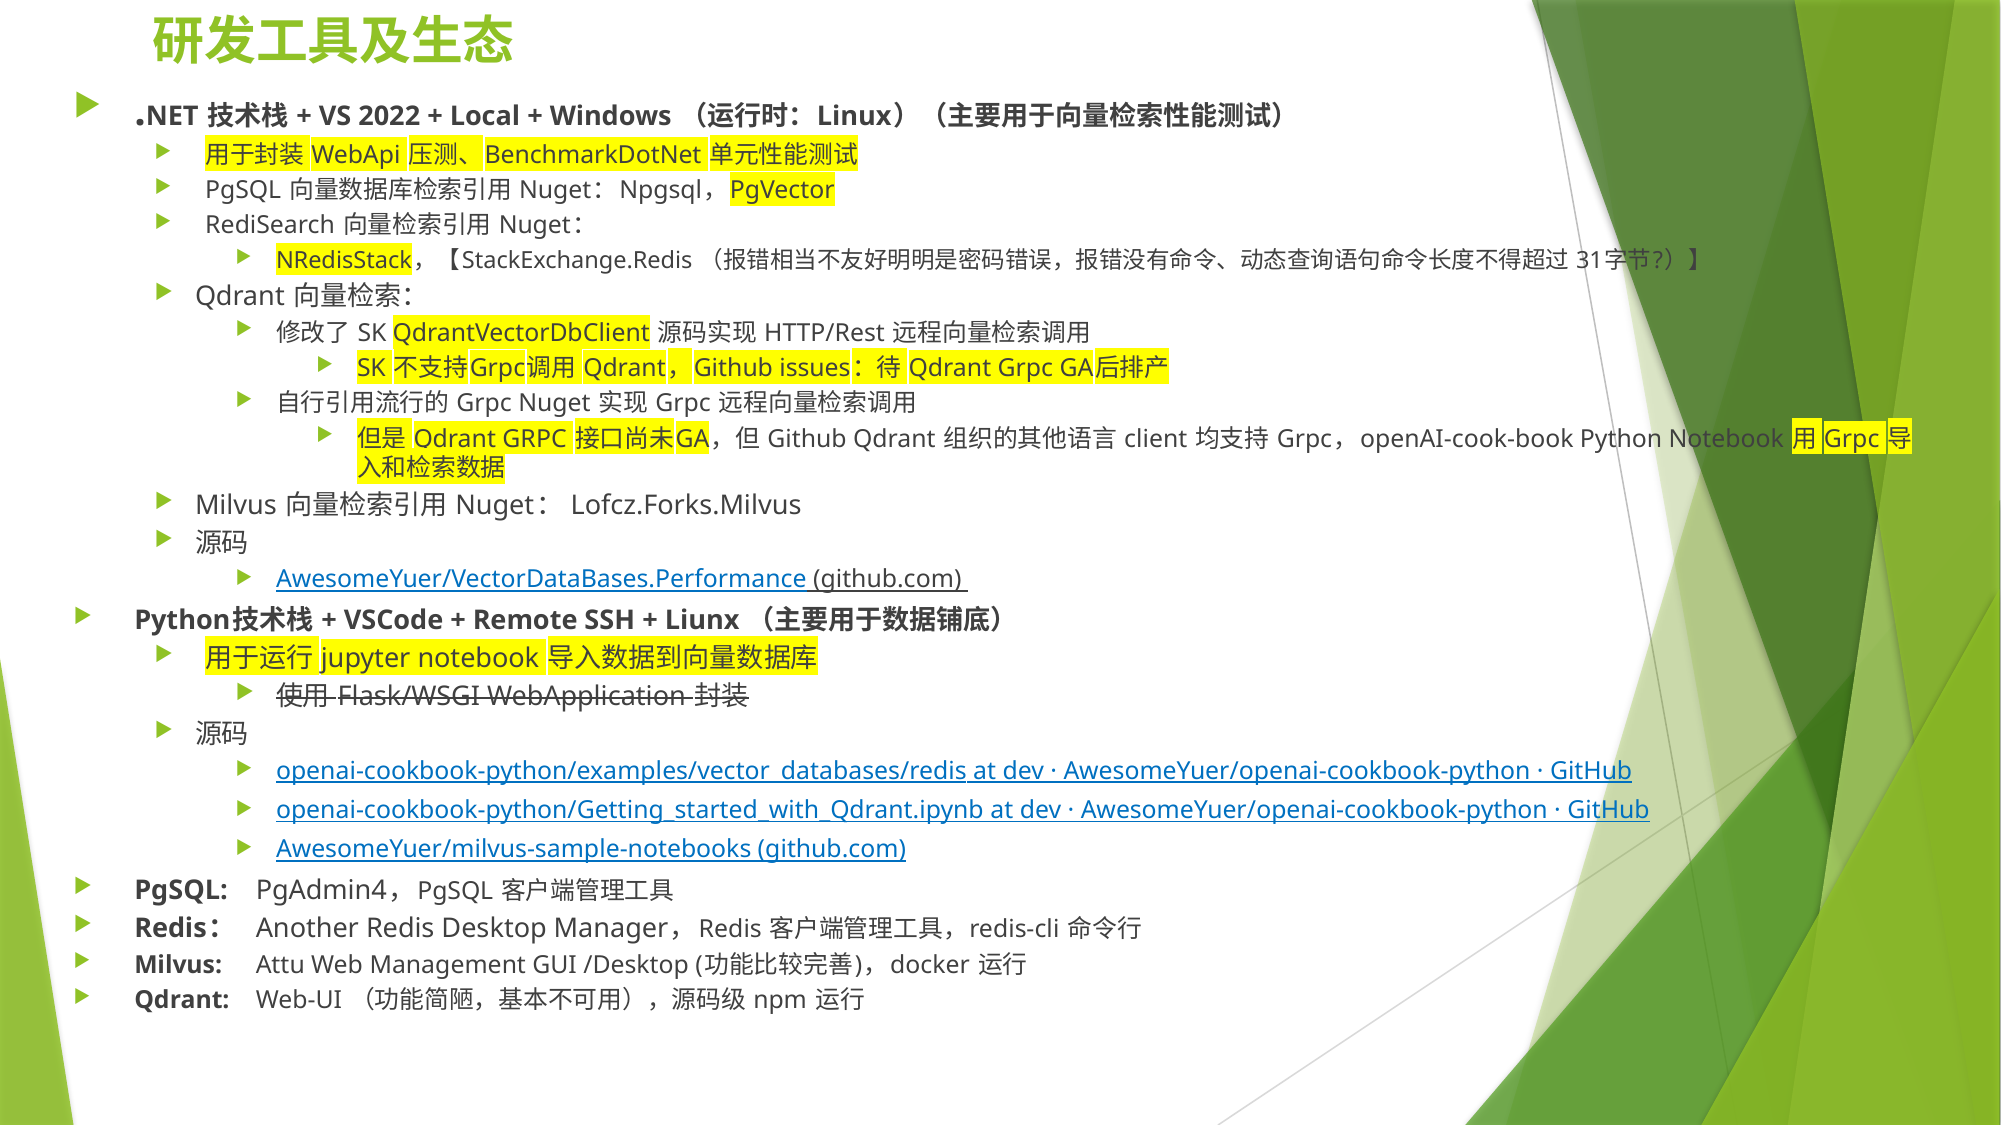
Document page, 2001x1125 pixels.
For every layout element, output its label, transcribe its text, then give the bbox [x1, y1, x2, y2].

title 研发工具及生态 [137, 0, 1863, 77]
list .NET 技术栈 + VS 2022 + Local + Windows （运行时：Linux）（主要用于向量检索性能测试） 用于封装 WebApi 压测、BenchmarkDotNet 单元性能测试 PgSQL 向量数据库检索引用 Nuget：Npgsql，PgVector RediSearch 向量检索引用 Nuget： NRedisStack，【StackExchange.Redis （报错相当不友好明明是密码错误，报错没有命令、动态查询语句命令长度不得超过 31字节?）】 Qdrant 向量检索： 修改了 SK QdrantVectorDbClient 源码实现 HTTP/Rest 远程向量检索调用 SK 不支持Grpc调用 Qdrant，Github issues：待 Qdrant Grpc GA后排产 自行引用流行的 Grpc Nuget 实现 Grpc 远程向量检索调用 但是 Qdrant GRPC 接口尚未GA，但 Github Qdrant 组织的其他语言 client 均支持 Grpc，openAI-cook-book Python Notebook 用 Grpc 导入和检索数据 Milvus 向量检索引用 Nuget： Lofcz.Forks.Milvus 源码 AwesomeYuer/VectorDataBases.Performance (github.com) Python技术栈 + VSCode + Remote SSH + Liunx （主要用于数据铺底） 用于运行 jupyter notebook 导入数据到向量数据库 使用 Flask/WSGI WebApplication 封装 源码 openai-cookbook-python/examples/vector_databases/redis at dev · AwesomeYuer/openai-cookbook-python · GitHub openai-cookbook-python/Getting_started_with_Qdrant.ipynb at dev · AwesomeYuer/openai-cookbook-python · GitHub AwesomeYuer/milvus-sample-notebooks (github.com) PgSQL: PgAdmin4，PgSQL 客户端管理工具 Redis： Another Redis Desktop Manager，Redis 客户端管理工具，redis-cli 命令行 Milvus: Attu Web Management GUI /Desktop (功能比较完善)，docker 运行 Qdrant: Web-UI （功能简陋，基本不可用），源码级 npm 运行 [58, 77, 1949, 1109]
